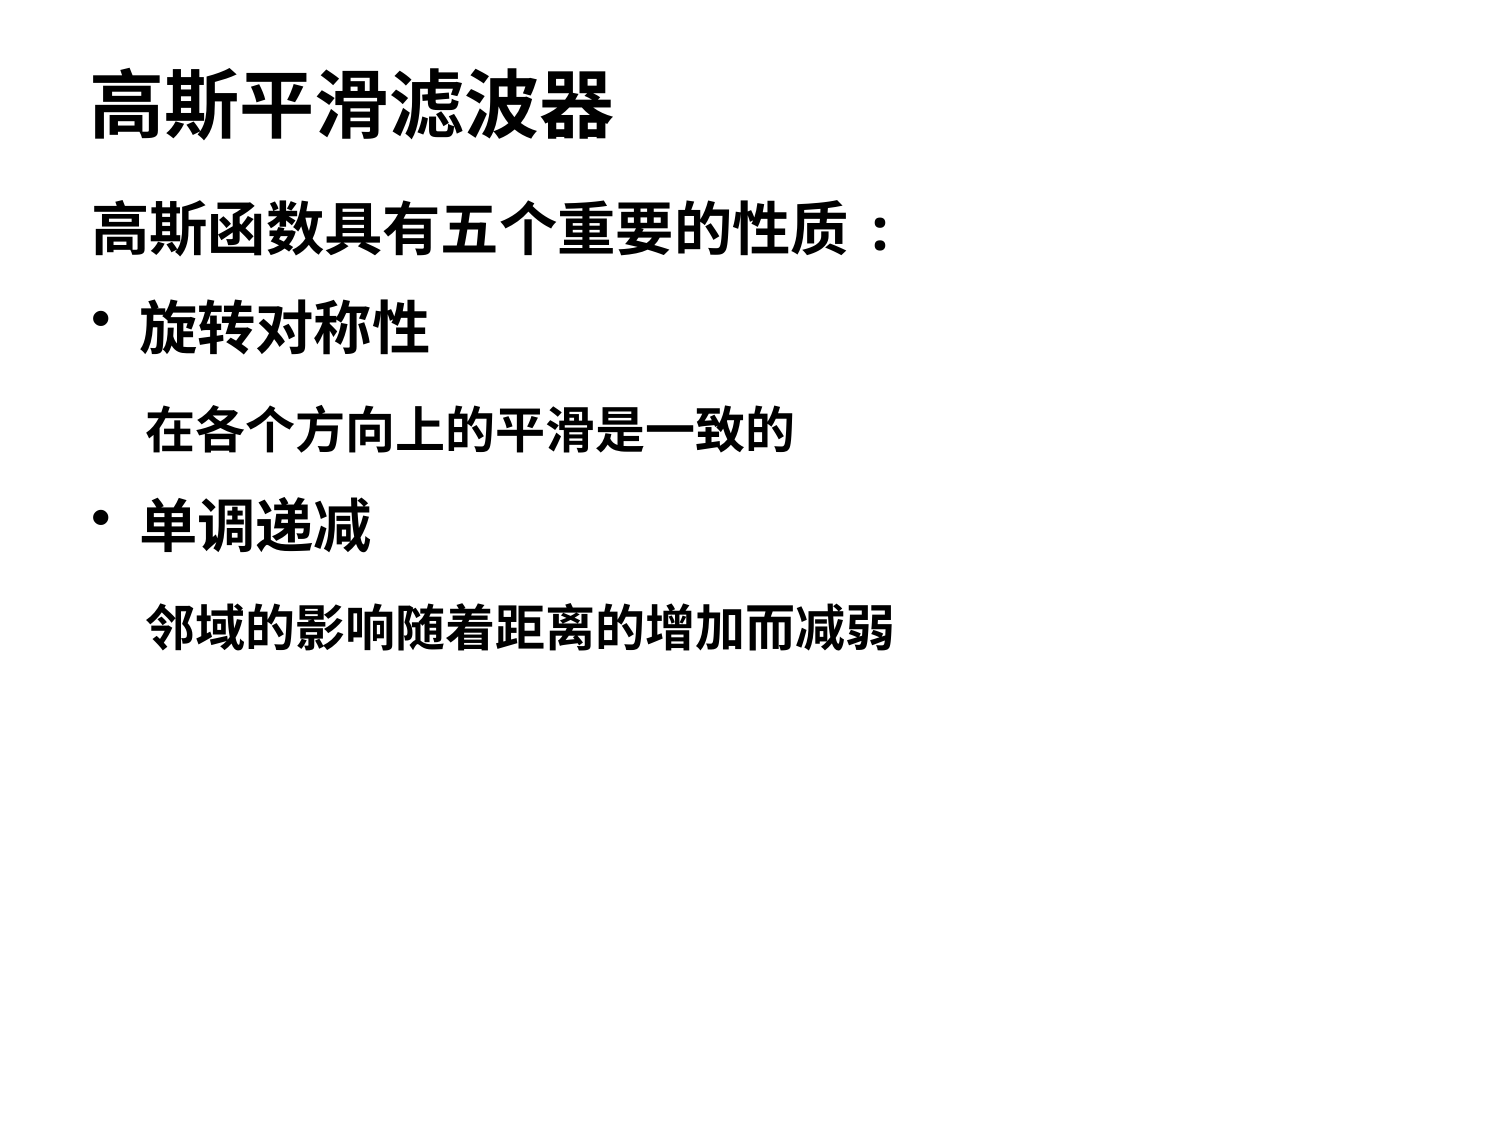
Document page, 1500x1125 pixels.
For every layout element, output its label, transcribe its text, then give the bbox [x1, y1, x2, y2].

text_box 高斯函数具有五个重要的性质: 旋转对称性 在各个方向上的平滑是一致的 单调递减 邻域的影响随着距离的增加而减弱 [76, 184, 1440, 751]
text_box 高斯平滑滤波器 [74, 49, 1050, 155]
